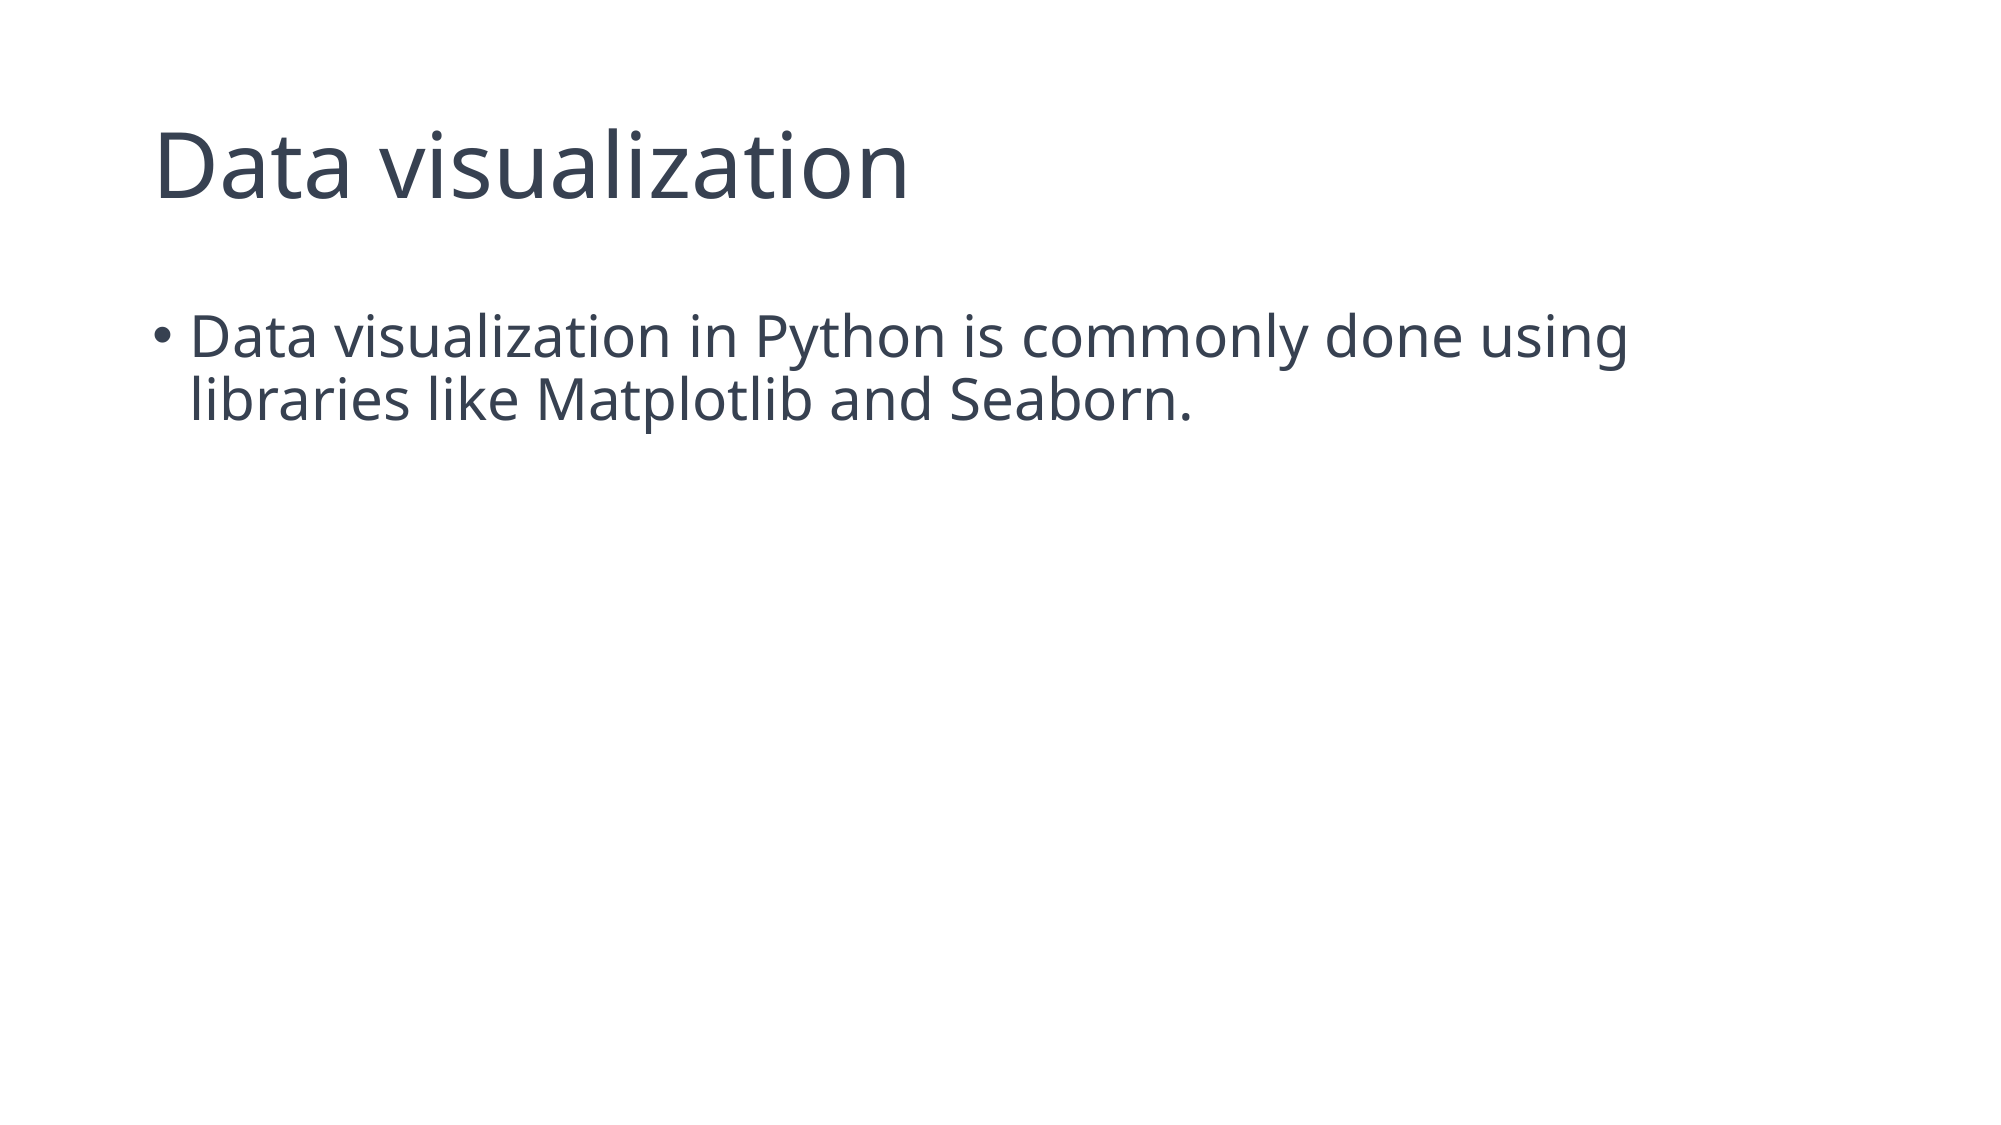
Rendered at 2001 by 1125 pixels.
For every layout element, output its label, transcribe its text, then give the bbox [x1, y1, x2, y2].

list Data visualization in Python is commonly done using libraries like Matplotlib and Seaborn. [137, 299, 1863, 1014]
title Data visualization [137, 59, 1863, 278]
